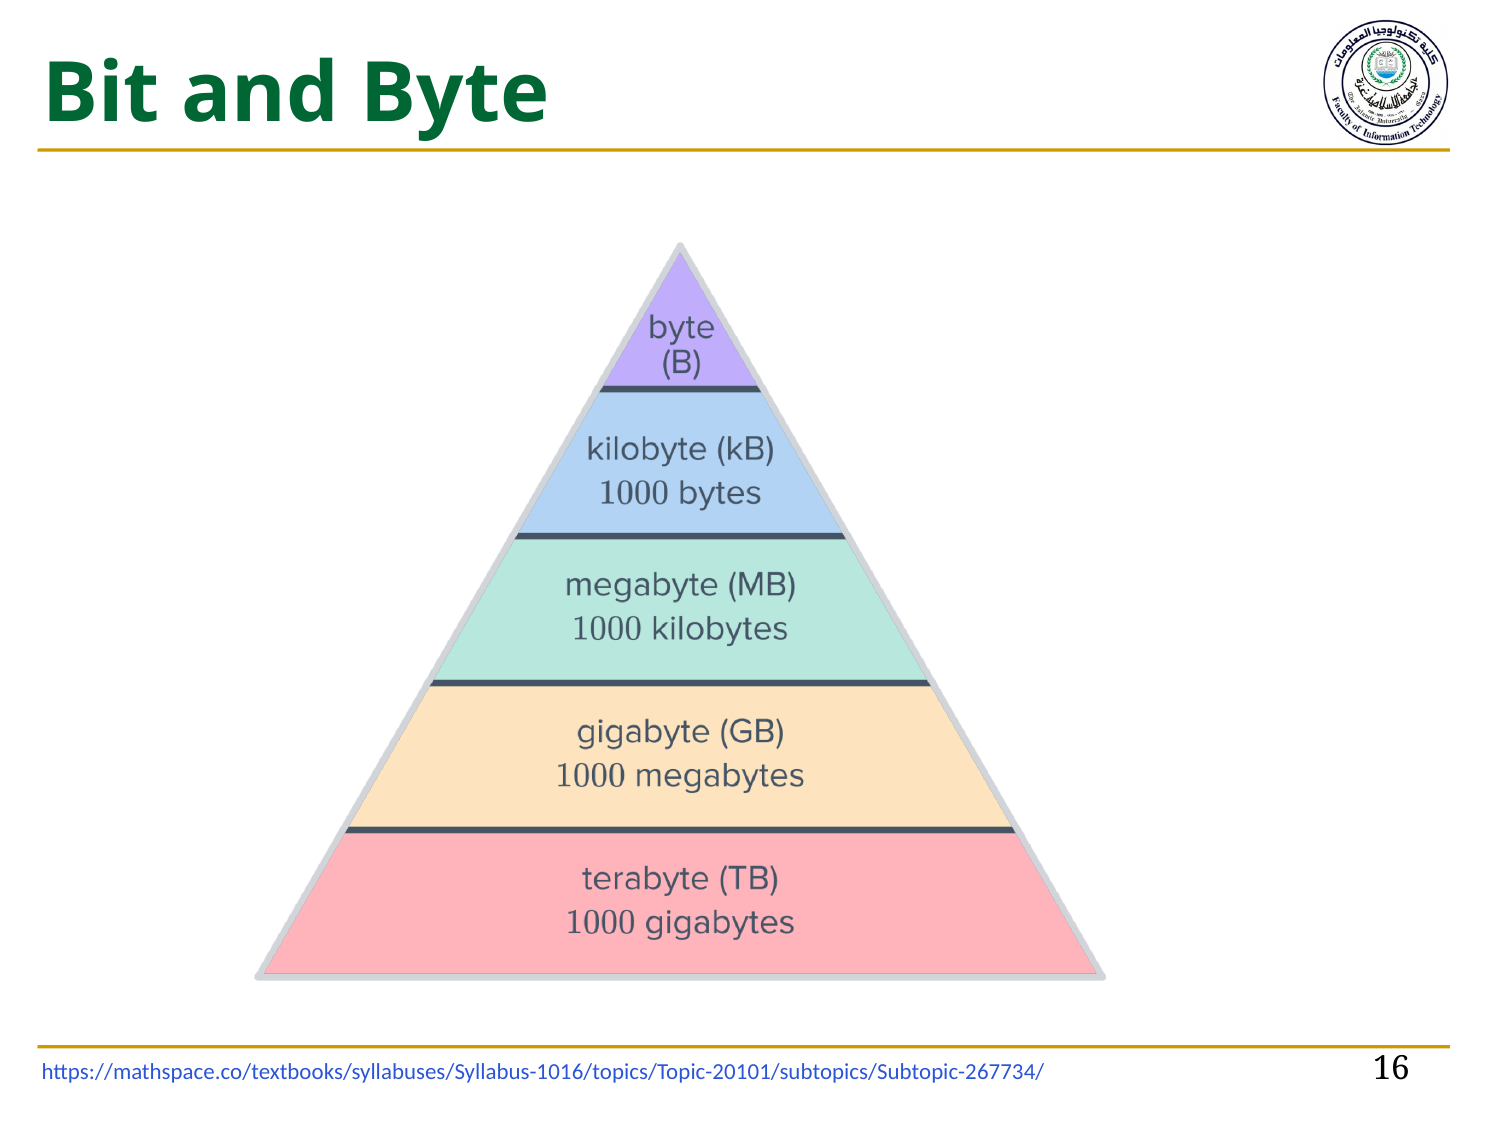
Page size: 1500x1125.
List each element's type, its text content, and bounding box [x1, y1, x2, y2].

text_box https://mathspace.co/textbooks/syllabuses/Syllabus-1016/topics/Topic-20101/subtopics/Subtopic-267734/ [26, 1049, 1270, 1092]
picture [1321, 18, 1450, 30]
title Bit and Byte [26, 30, 1461, 207]
picture [26, 219, 1334, 1010]
slide_number 16 [1074, 1023, 1426, 1100]
